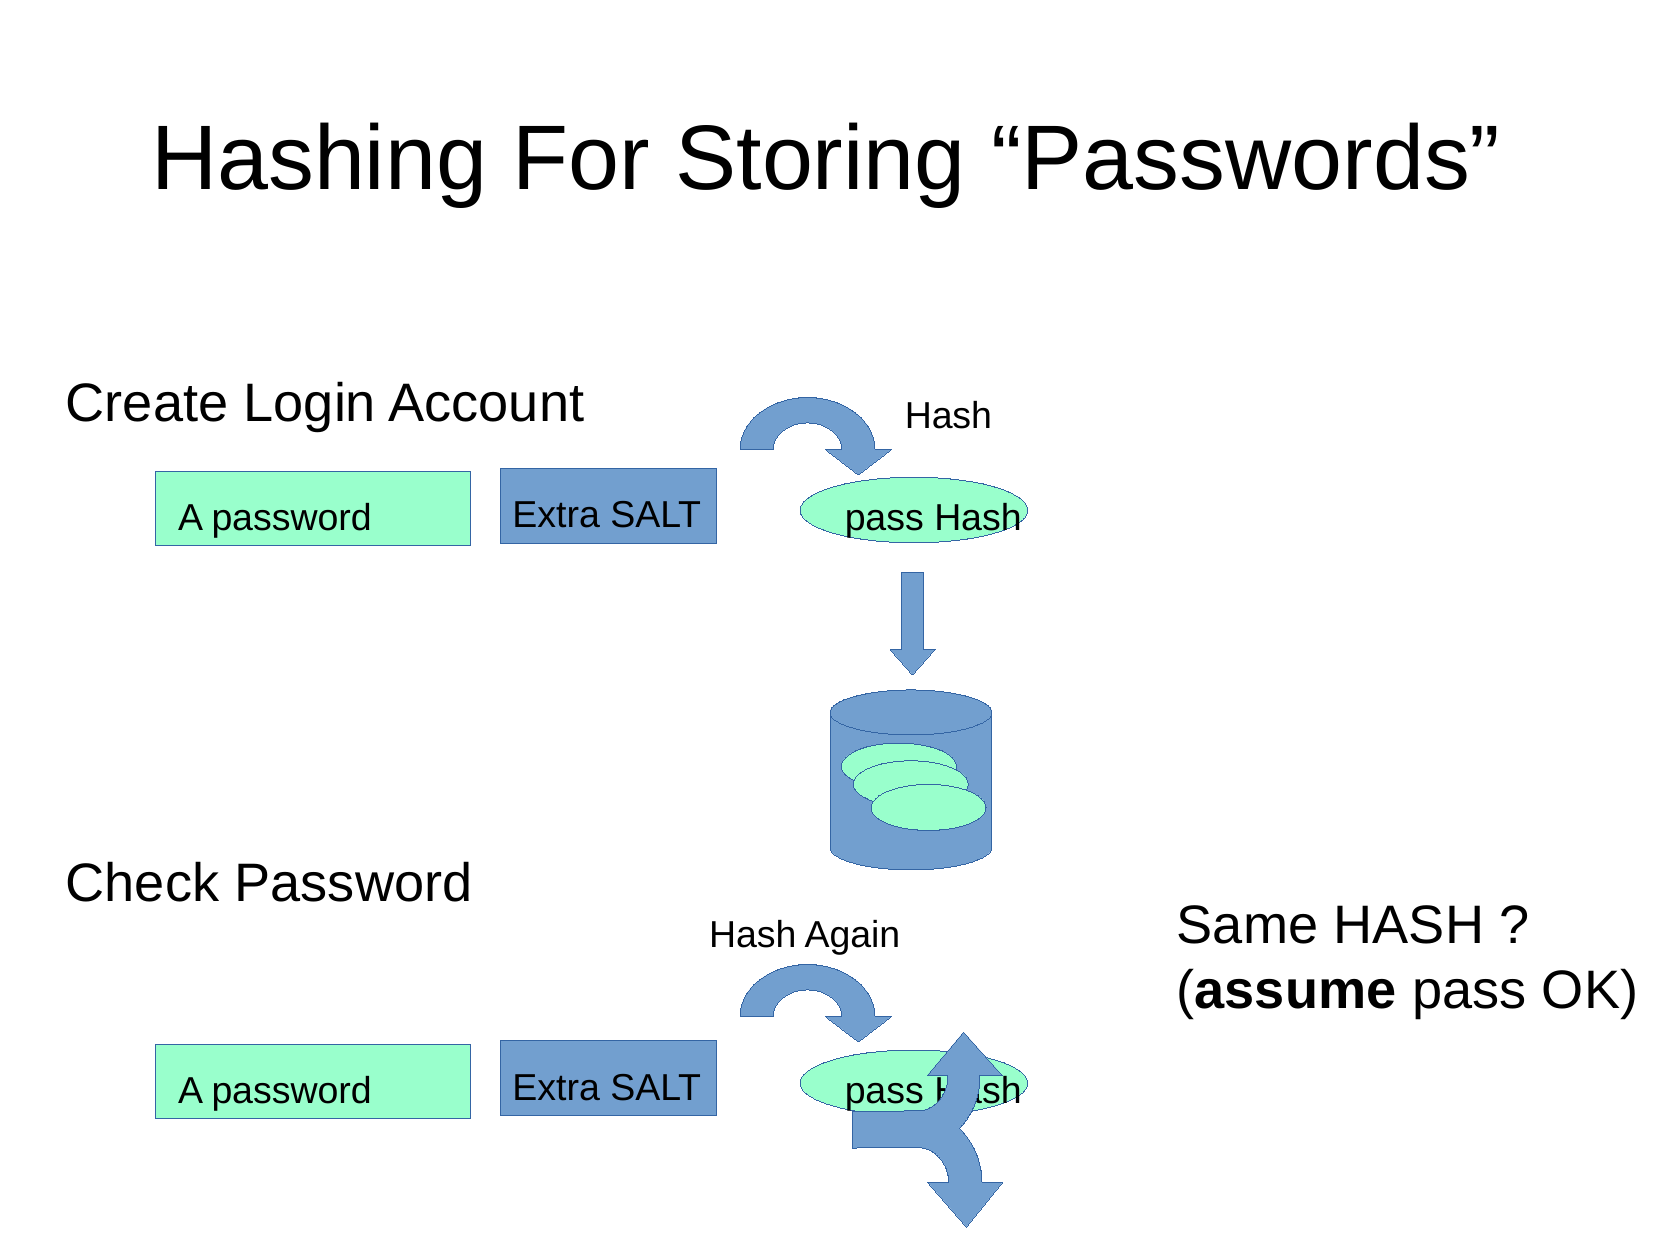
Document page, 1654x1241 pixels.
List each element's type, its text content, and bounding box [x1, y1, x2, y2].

text_box A password [163, 485, 387, 546]
text_box [871, 784, 987, 831]
text_box pass Hash [830, 485, 1037, 546]
text_box [839, 1050, 946, 1058]
text_box [500, 1040, 717, 1055]
text_box Hash Again [694, 903, 915, 963]
title Hashing For Storing “Passwords” [82, 49, 1571, 257]
text_box Same HASH ? (assume pass OK) [1161, 882, 1654, 1027]
text_box [740, 397, 892, 475]
text_box [155, 1044, 471, 1119]
text_box [830, 689, 992, 870]
text_box pass Hash [830, 1058, 947, 1119]
text_box [740, 964, 892, 1042]
text_box [155, 471, 471, 546]
text_box Extra SALT [497, 1055, 717, 1116]
text_box [853, 760, 969, 801]
text_box A password [163, 1058, 387, 1119]
text_box pass Hash [968, 1058, 1037, 1119]
text_box [800, 487, 830, 533]
text_box [852, 1032, 1003, 1228]
text_box [841, 743, 957, 780]
text_box [890, 572, 936, 675]
text_box Extra SALT [497, 483, 717, 543]
text_box Check Password [50, 839, 489, 920]
text_box [500, 468, 717, 483]
text_box [800, 1060, 830, 1105]
text_box Create Login Account [50, 359, 600, 440]
text_box [840, 477, 988, 485]
text_box Hash [890, 384, 1007, 444]
